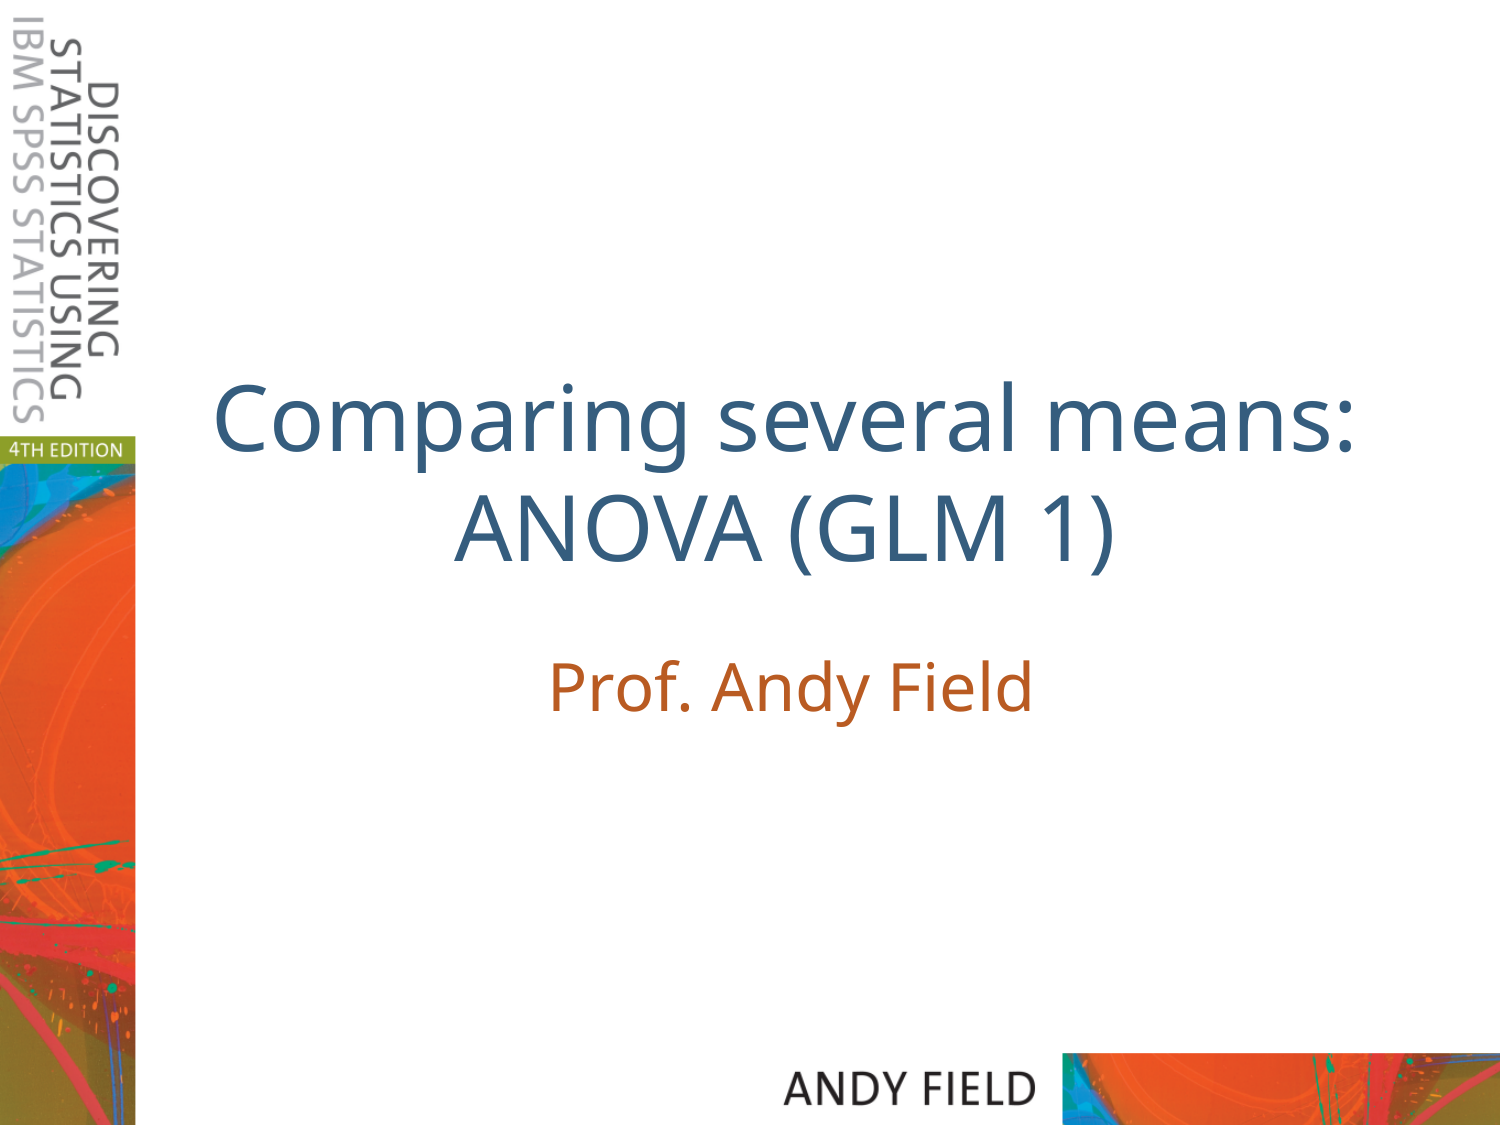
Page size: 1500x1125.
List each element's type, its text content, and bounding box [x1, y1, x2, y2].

title Comparing several means: ANOVA (GLM 1) [183, 349, 1388, 591]
subtitle Prof. Andy Field [266, 637, 1317, 925]
